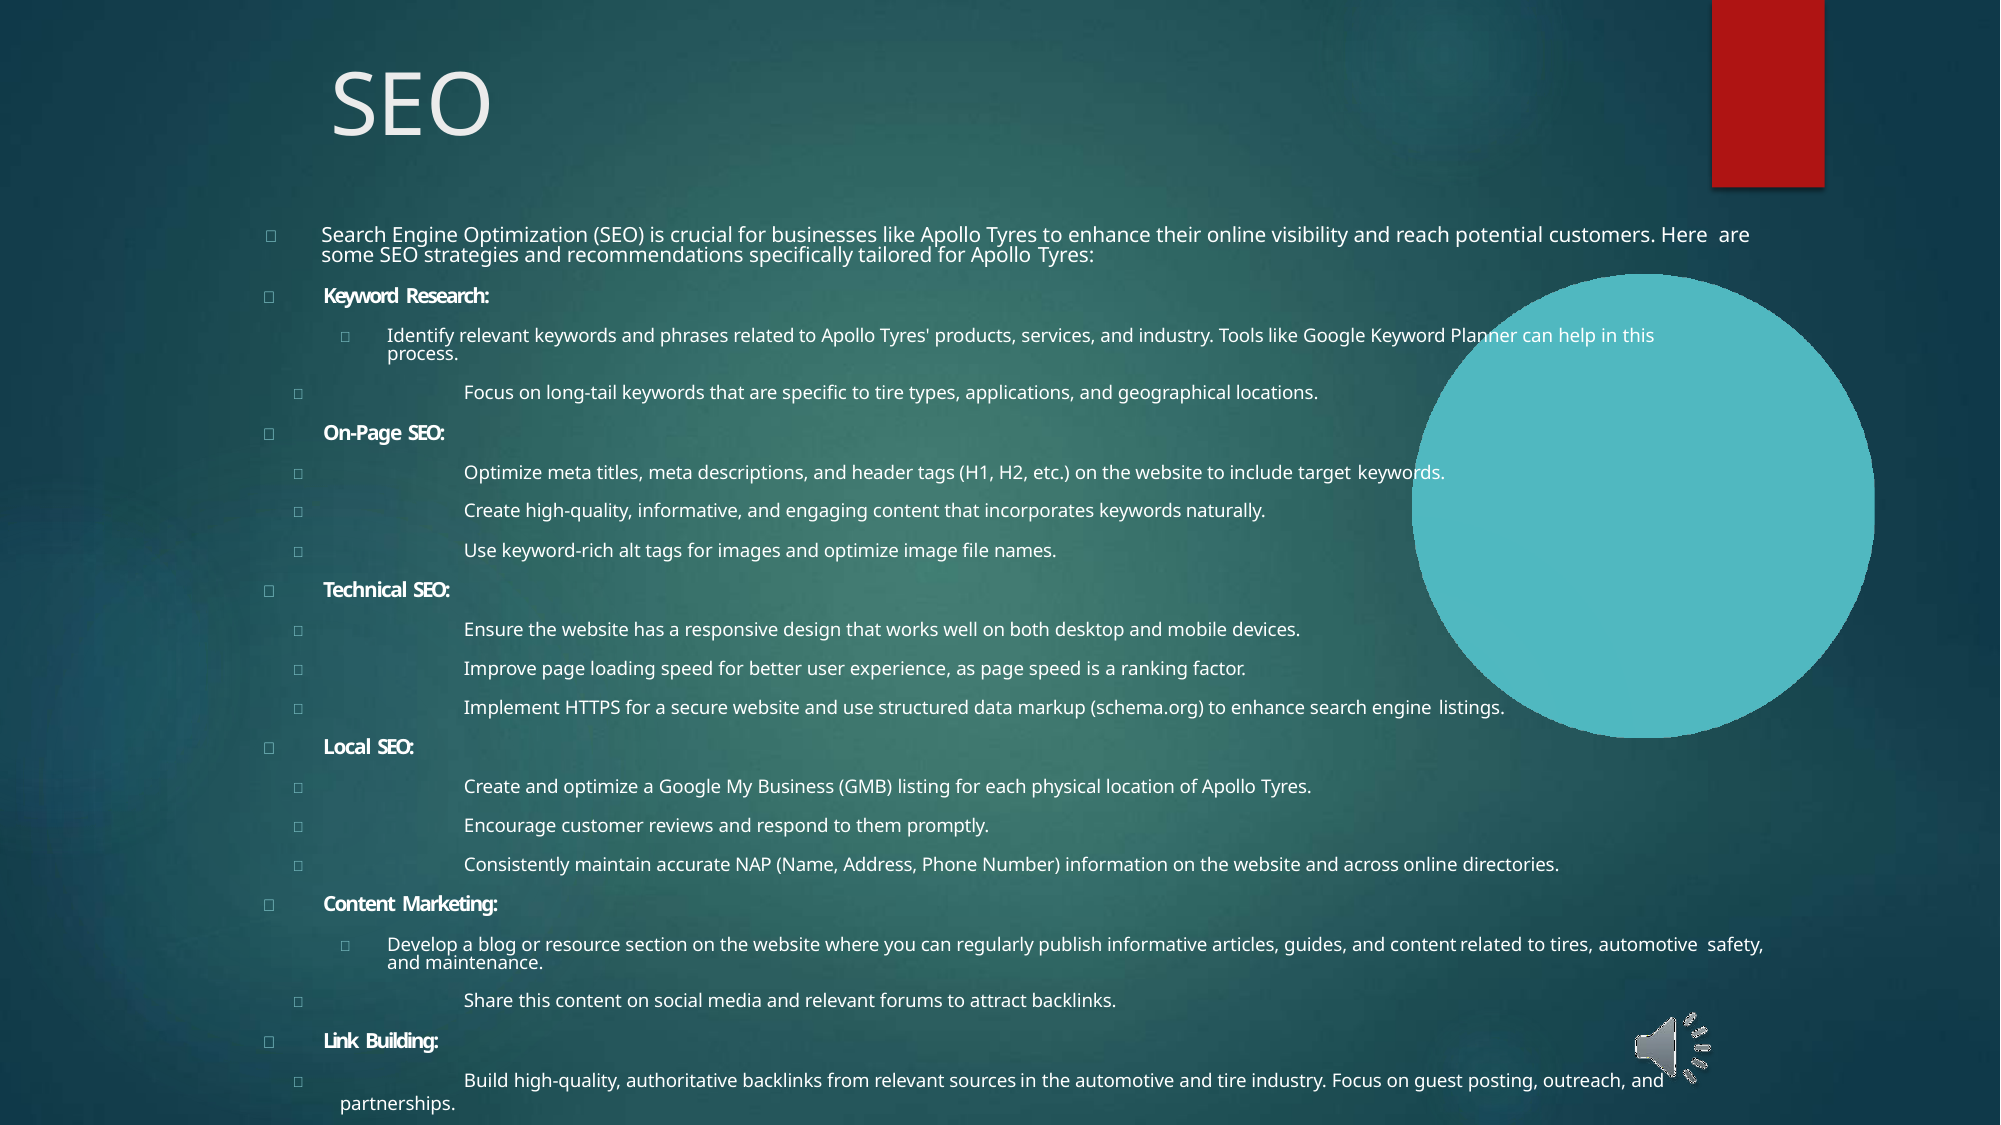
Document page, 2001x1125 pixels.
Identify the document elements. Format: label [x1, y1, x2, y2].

text_box [0, 0, 2000, 1125]
